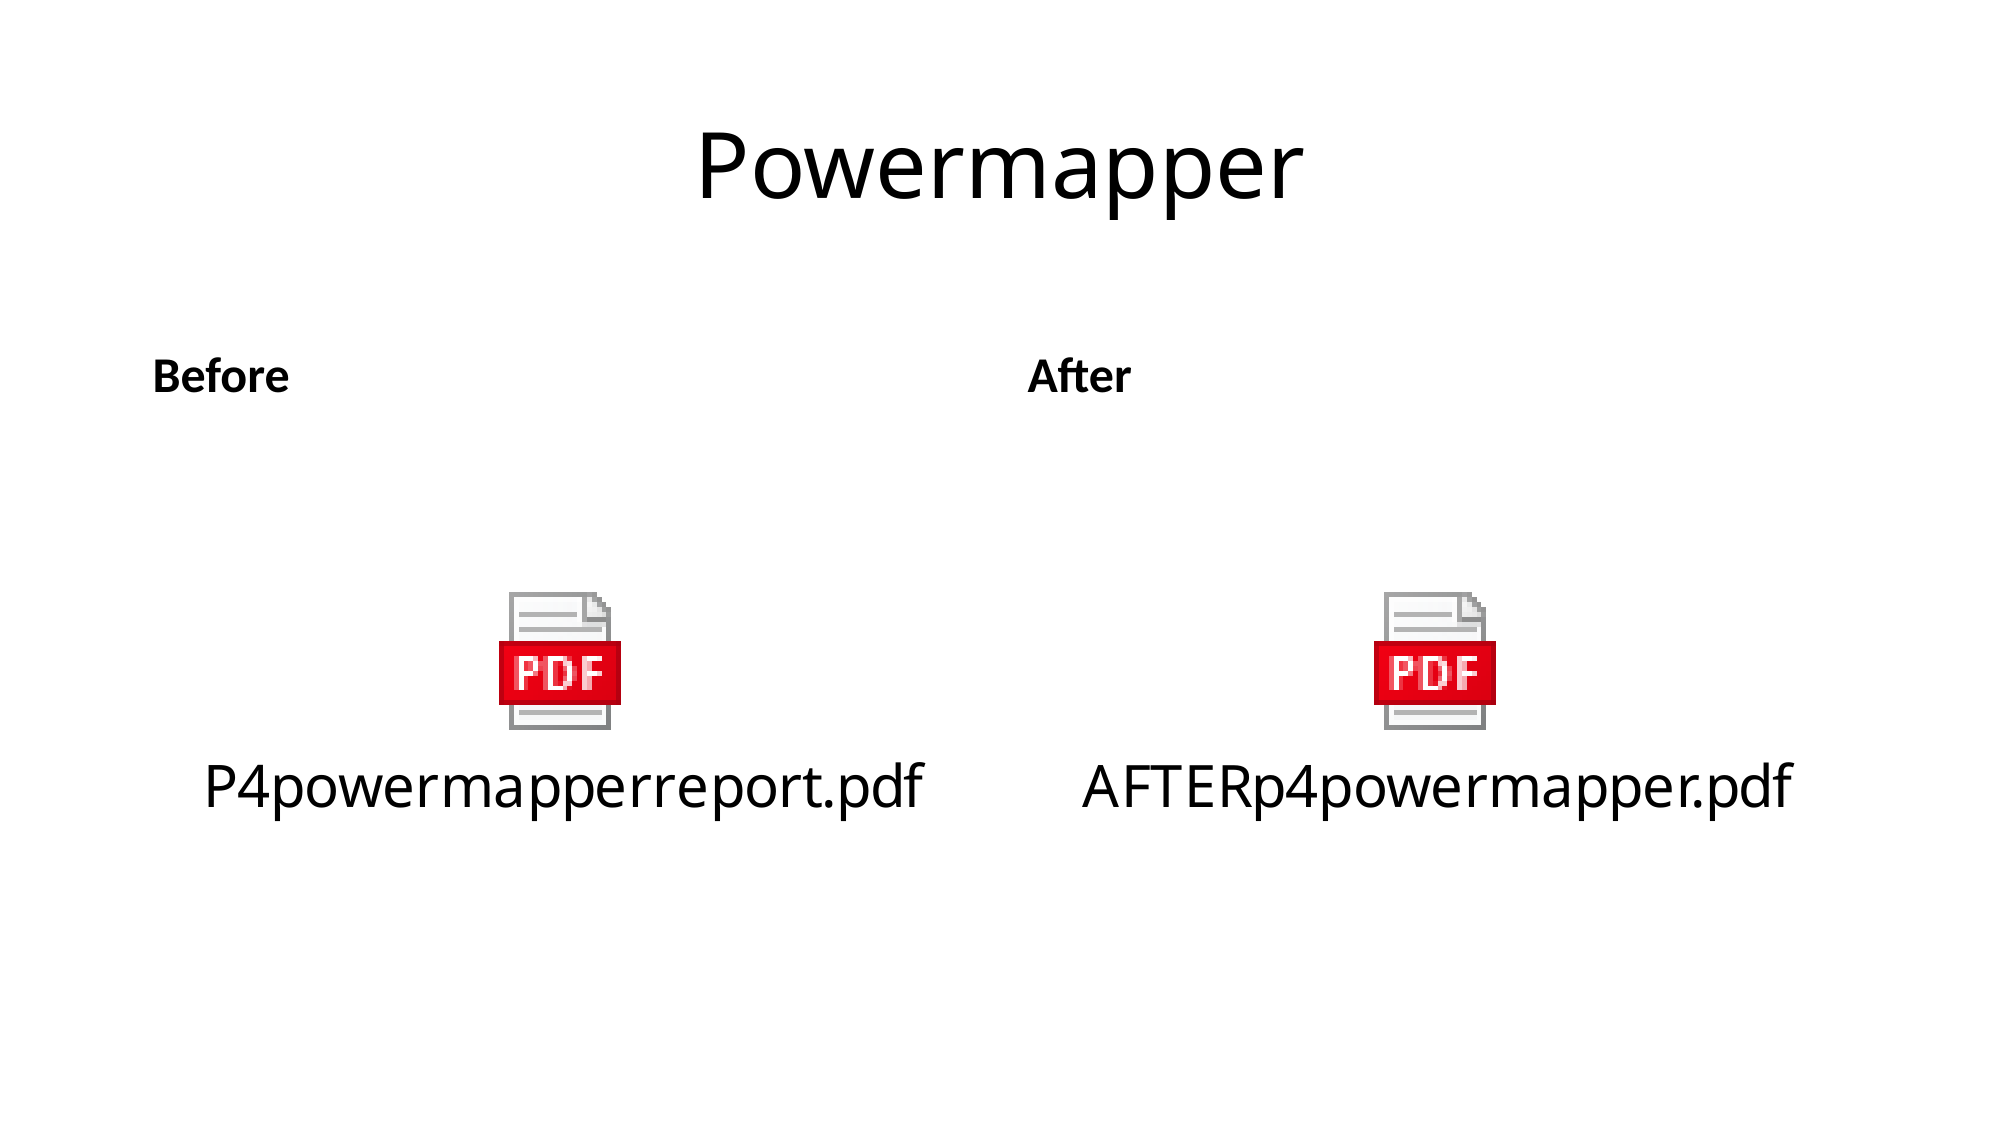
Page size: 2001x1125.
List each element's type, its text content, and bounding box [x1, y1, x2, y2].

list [137, 583, 984, 843]
list After [1012, 275, 1863, 411]
list Before [137, 275, 984, 411]
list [1012, 583, 1863, 843]
title Powermapper [137, 59, 1863, 278]
